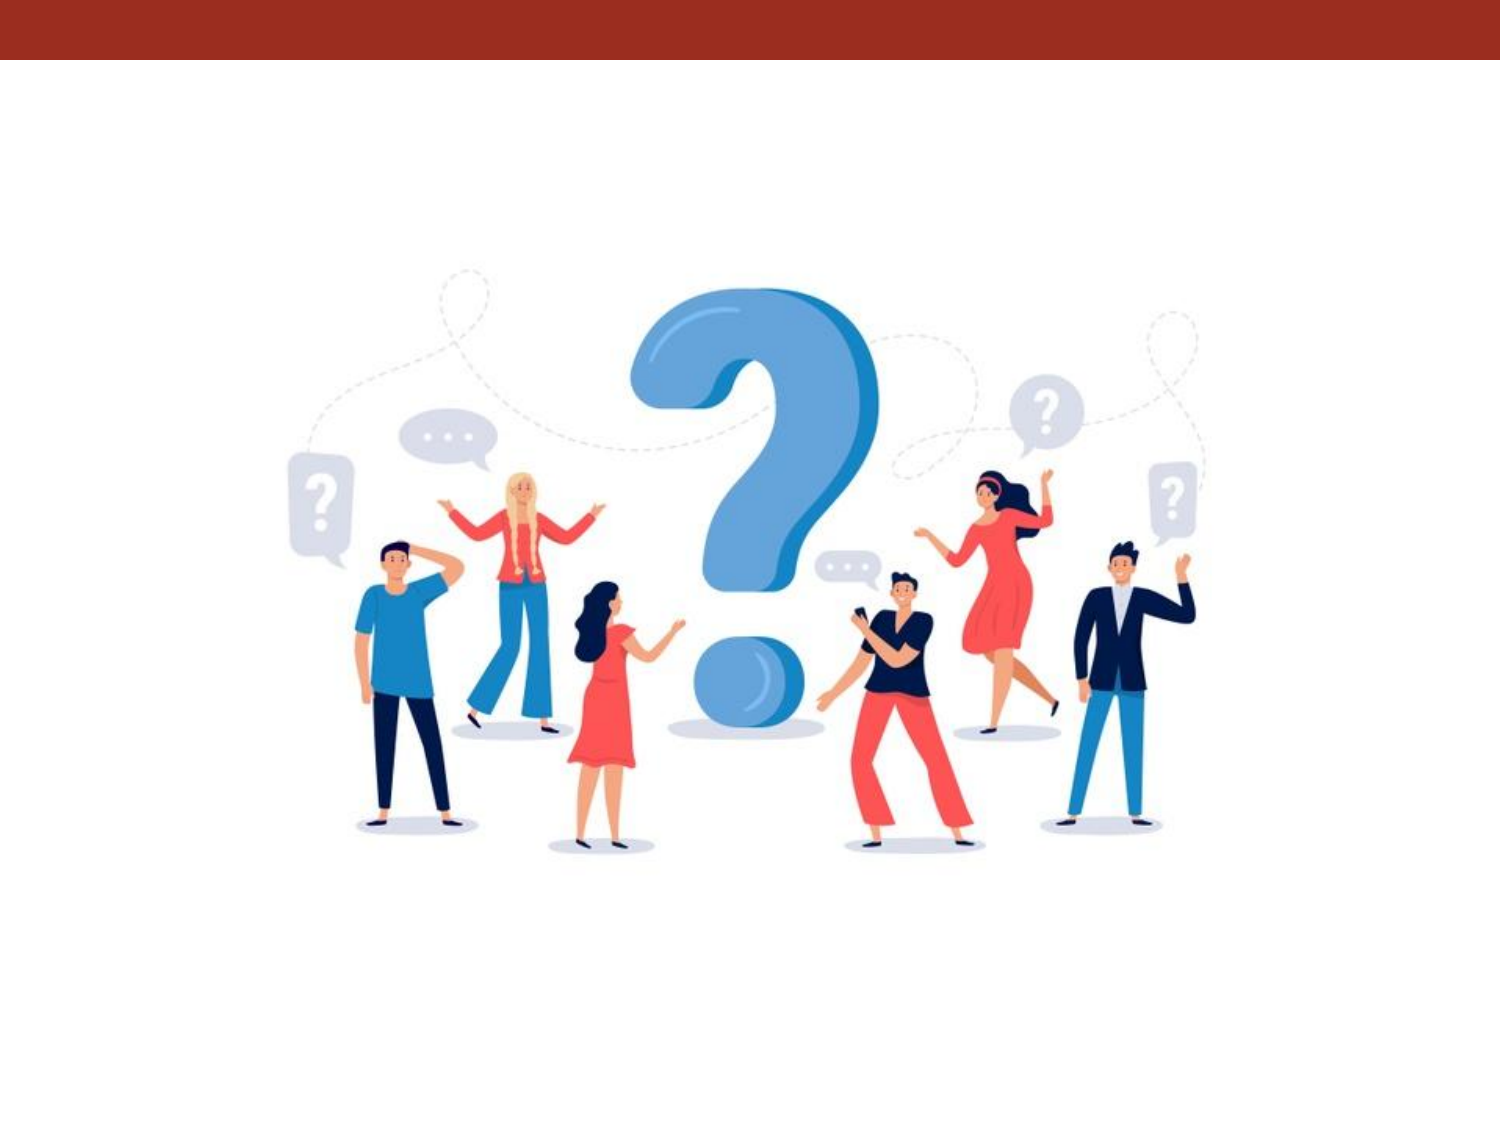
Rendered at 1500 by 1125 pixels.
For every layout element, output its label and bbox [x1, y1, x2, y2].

picture [260, 223, 1240, 901]
